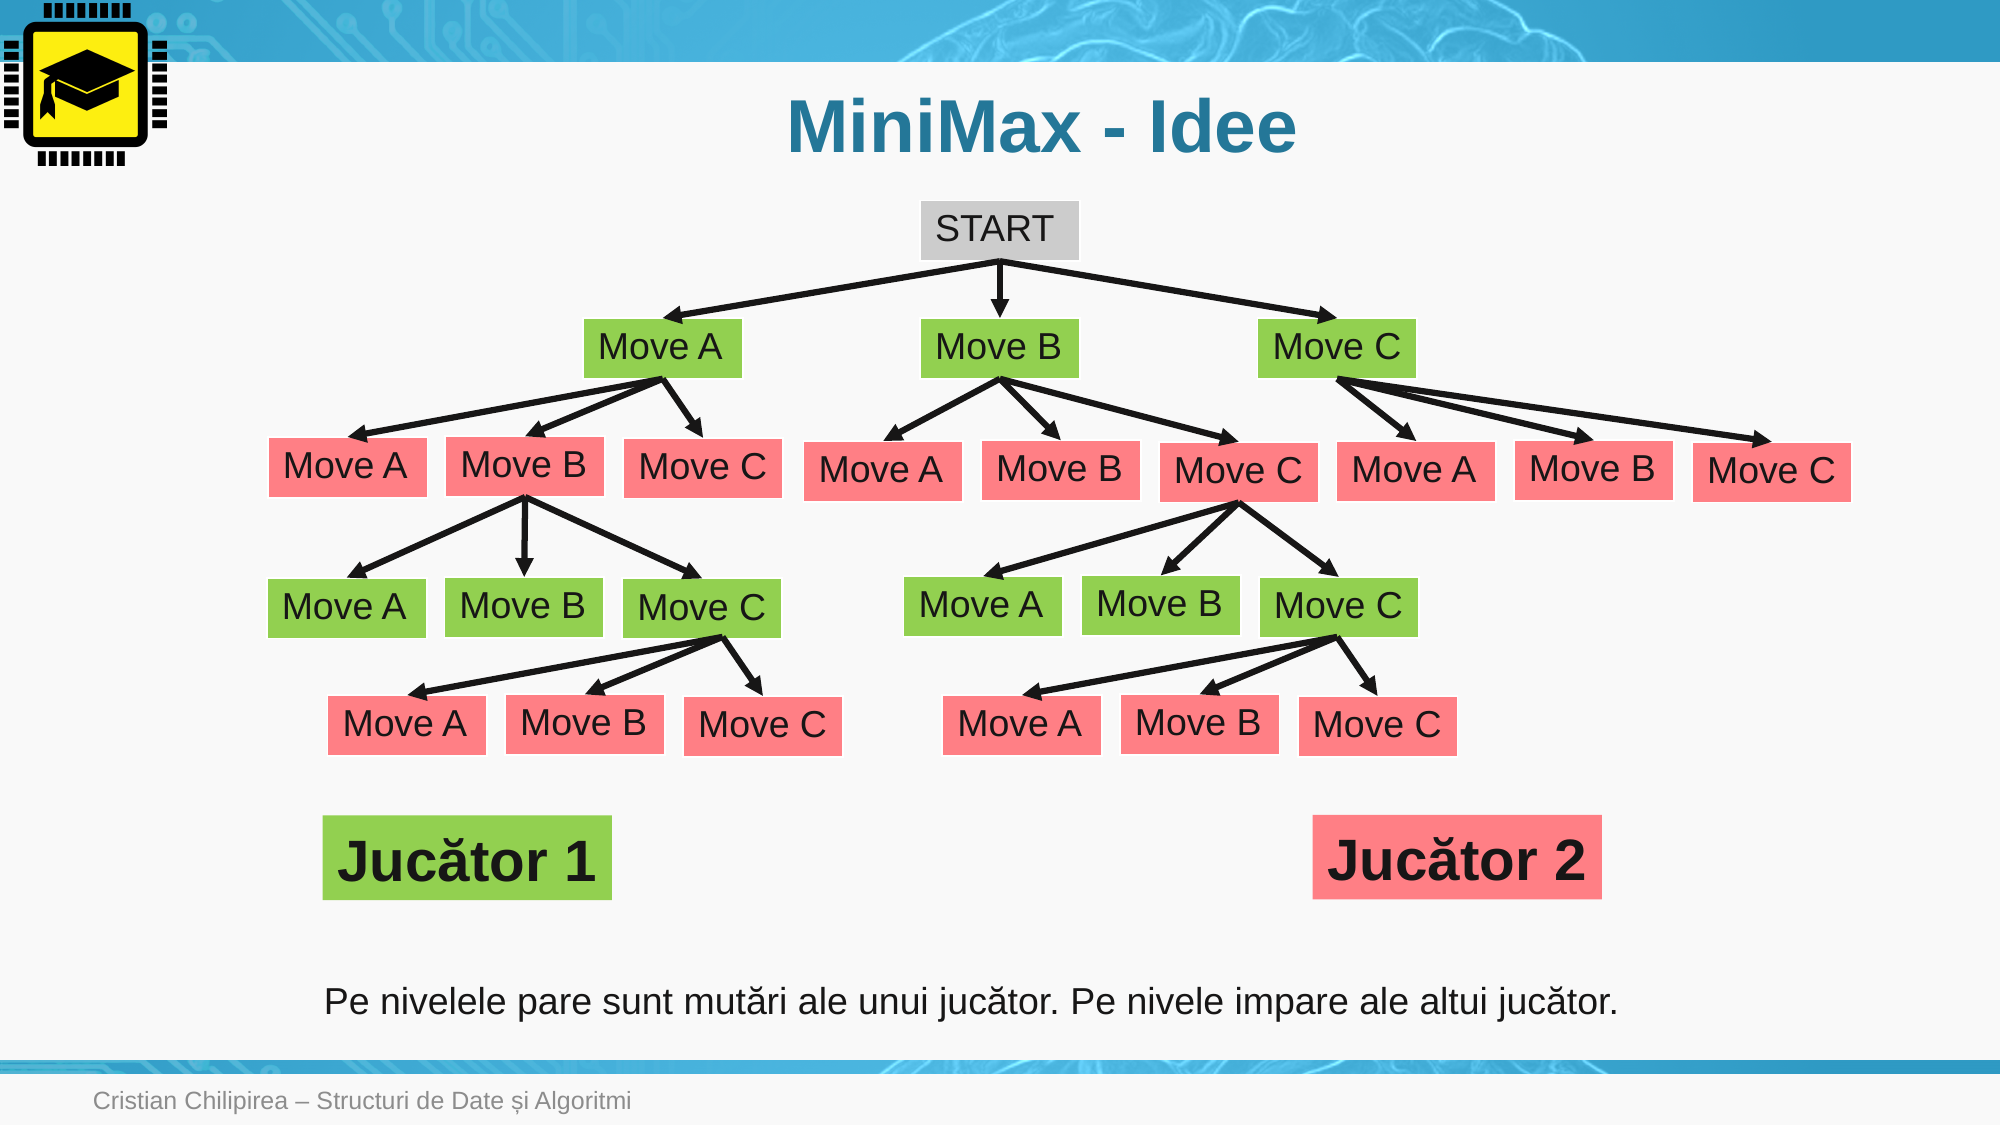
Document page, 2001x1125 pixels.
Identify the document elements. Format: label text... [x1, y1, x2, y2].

table_header Move A [804, 442, 962, 501]
table_header Move C [624, 439, 782, 498]
title MiniMax - Idee [170, 76, 1915, 180]
table_header Move B [1082, 577, 1240, 635]
table_header Move B [982, 441, 1140, 500]
table_header Move C [1160, 443, 1318, 502]
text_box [525, 378, 662, 437]
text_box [999, 261, 1338, 318]
table_header Move A [943, 696, 1101, 755]
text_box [999, 378, 1239, 442]
table_header START [921, 201, 1079, 260]
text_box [584, 636, 722, 695]
table_header Move B [445, 578, 603, 636]
picture [0, 0, 2000, 166]
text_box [983, 502, 1238, 577]
table_header Move B [921, 319, 1079, 378]
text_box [662, 378, 704, 438]
table_header Move A [268, 579, 426, 638]
table_header Move B [506, 695, 664, 754]
table_header Move A [269, 438, 427, 497]
table_header Move B [446, 437, 604, 496]
text_box Pe nivelele pare sunt mutări ale unui jucător. Pe nivele impare ale altui jucător. [309, 970, 1635, 1030]
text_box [1160, 502, 1238, 576]
table_header Move A [1337, 442, 1495, 501]
table_header Move C [684, 697, 842, 756]
footer Cristian Chilipirea – Structuri de Date și Algoritmi [77, 1073, 1338, 1125]
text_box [722, 636, 763, 696]
text_box Jucător 2 [1312, 814, 1602, 900]
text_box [346, 496, 525, 578]
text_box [347, 378, 525, 437]
table_header Move A [328, 696, 486, 755]
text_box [1022, 636, 1199, 695]
picture [0, 1060, 2000, 1074]
table_header Move C [1299, 697, 1457, 756]
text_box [1199, 636, 1337, 695]
table_header Move C [623, 579, 781, 638]
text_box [525, 497, 703, 579]
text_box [883, 378, 999, 441]
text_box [662, 261, 999, 318]
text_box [1337, 636, 1378, 696]
table_header Move B [1121, 695, 1279, 754]
table_header Move B [1515, 442, 1673, 500]
table_header Move A [904, 577, 1062, 636]
table_header Move C [1693, 443, 1851, 502]
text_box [1238, 502, 1339, 577]
table_header Move A [584, 319, 742, 378]
text_box Jucător 1 [322, 815, 612, 901]
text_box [1337, 378, 1772, 442]
table_header Move C [1260, 578, 1418, 637]
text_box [407, 636, 584, 695]
table_header Move C [1258, 319, 1416, 378]
